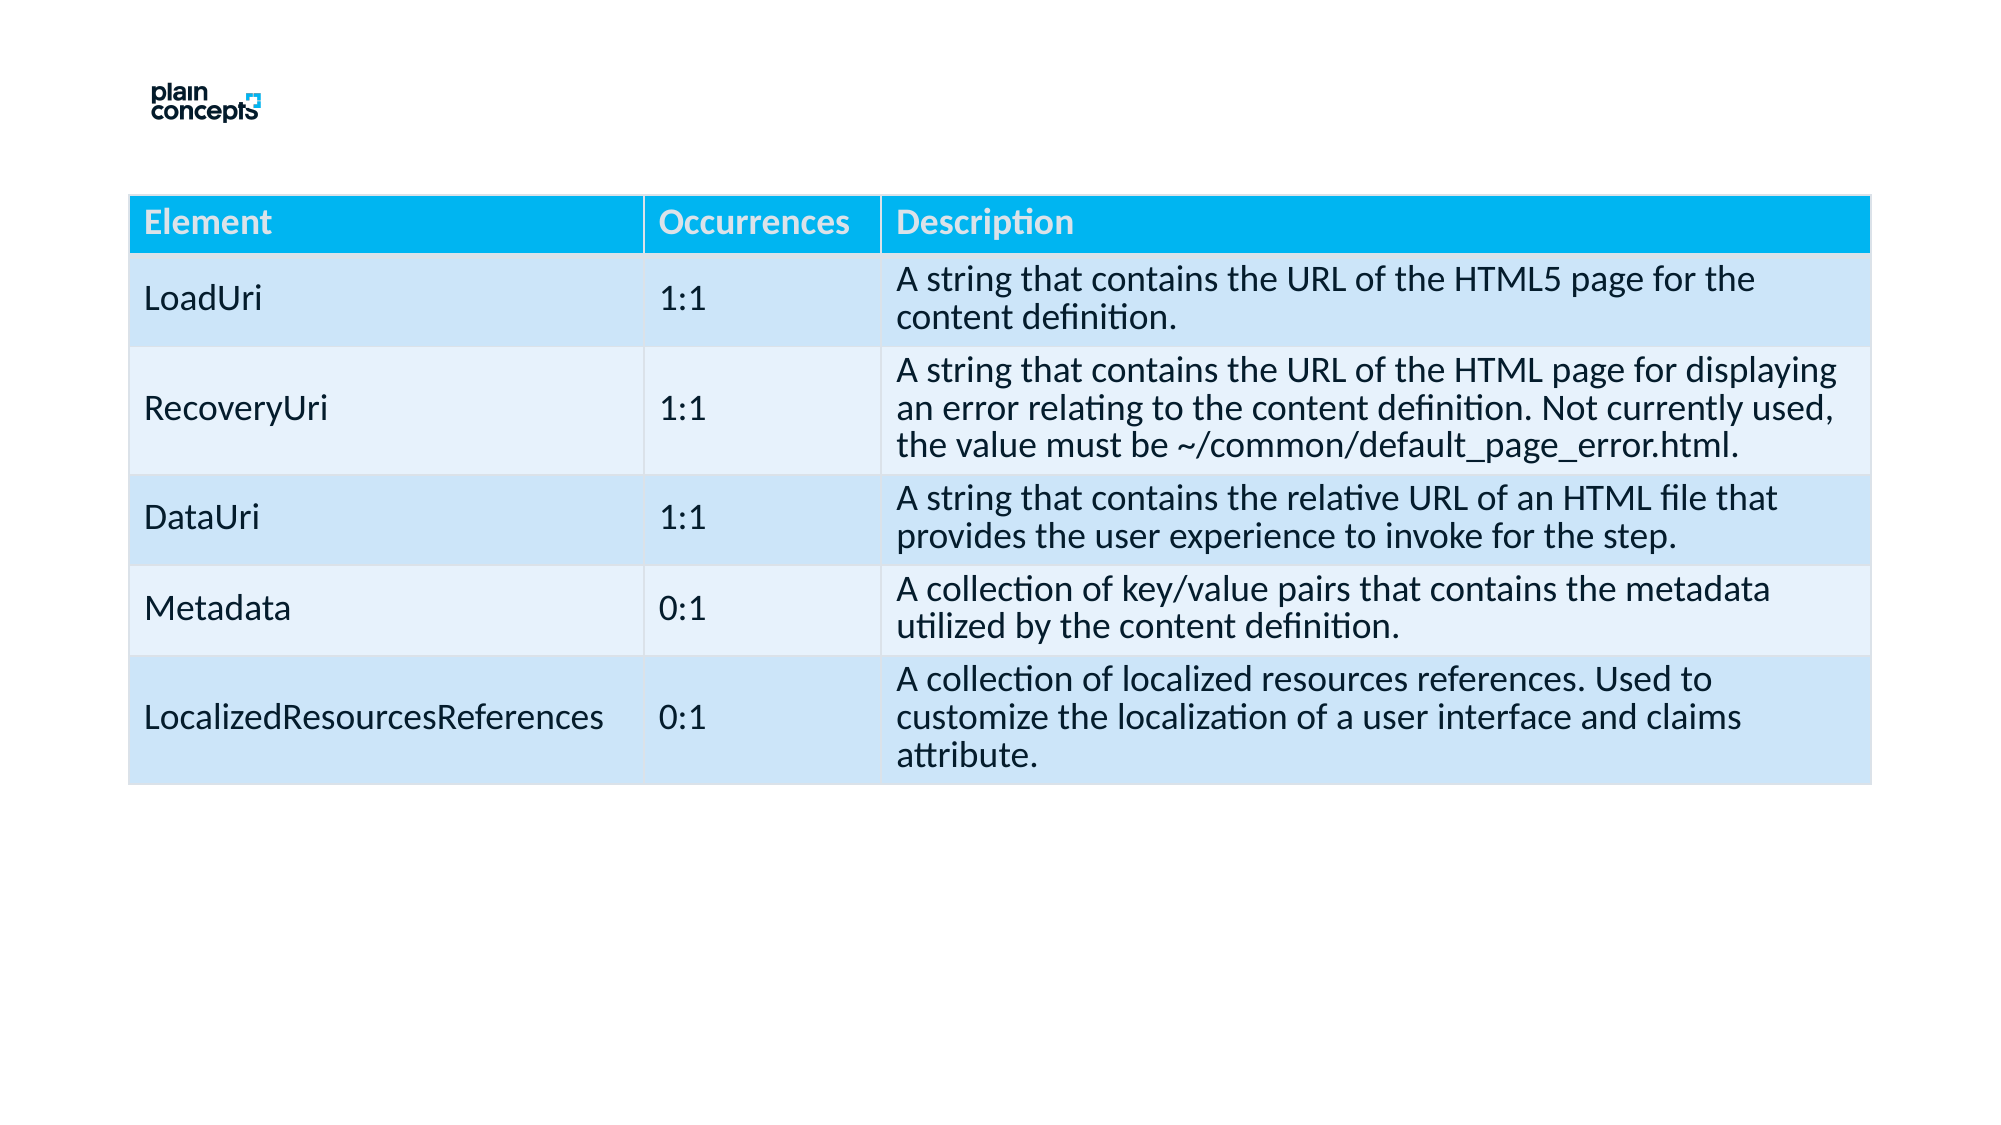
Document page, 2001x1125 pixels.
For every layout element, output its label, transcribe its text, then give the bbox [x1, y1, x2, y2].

table_cell RecoveryUri [130, 347, 643, 474]
table_cell 1:1 [645, 476, 880, 564]
table_cell 0:1 [645, 566, 880, 655]
table_header Occurrences [645, 196, 880, 253]
table_cell 1:1 [645, 347, 880, 474]
table_cell 1:1 [645, 259, 880, 346]
table_cell DataUri [130, 476, 643, 564]
picture [124, 58, 288, 147]
table_cell 0:1 [645, 657, 880, 783]
table_cell A string that contains the relative URL of an HTML file that provides the user experience to invoke for the step. [882, 476, 1870, 564]
table_cell LocalizedResourcesReferences [130, 657, 643, 783]
table_cell Metadata [130, 566, 643, 655]
table_cell A collection of localized resources references. Used to customize the localization of a user interface and claims attribute. [882, 657, 1870, 783]
table_cell A string that contains the URL of the HTML page for displaying an error relating to the content definition. Not currently used, the value must be ~/common/default_page_error.html. [882, 347, 1870, 474]
table_cell LoadUri [130, 259, 643, 346]
table_header Element [130, 196, 643, 253]
table_header Description [882, 196, 1870, 253]
table_cell A string that contains the URL of the HTML5 page for the content definition. [882, 259, 1870, 346]
table_cell A collection of key/value pairs that contains the metadata utilized by the content definition. [882, 566, 1870, 655]
